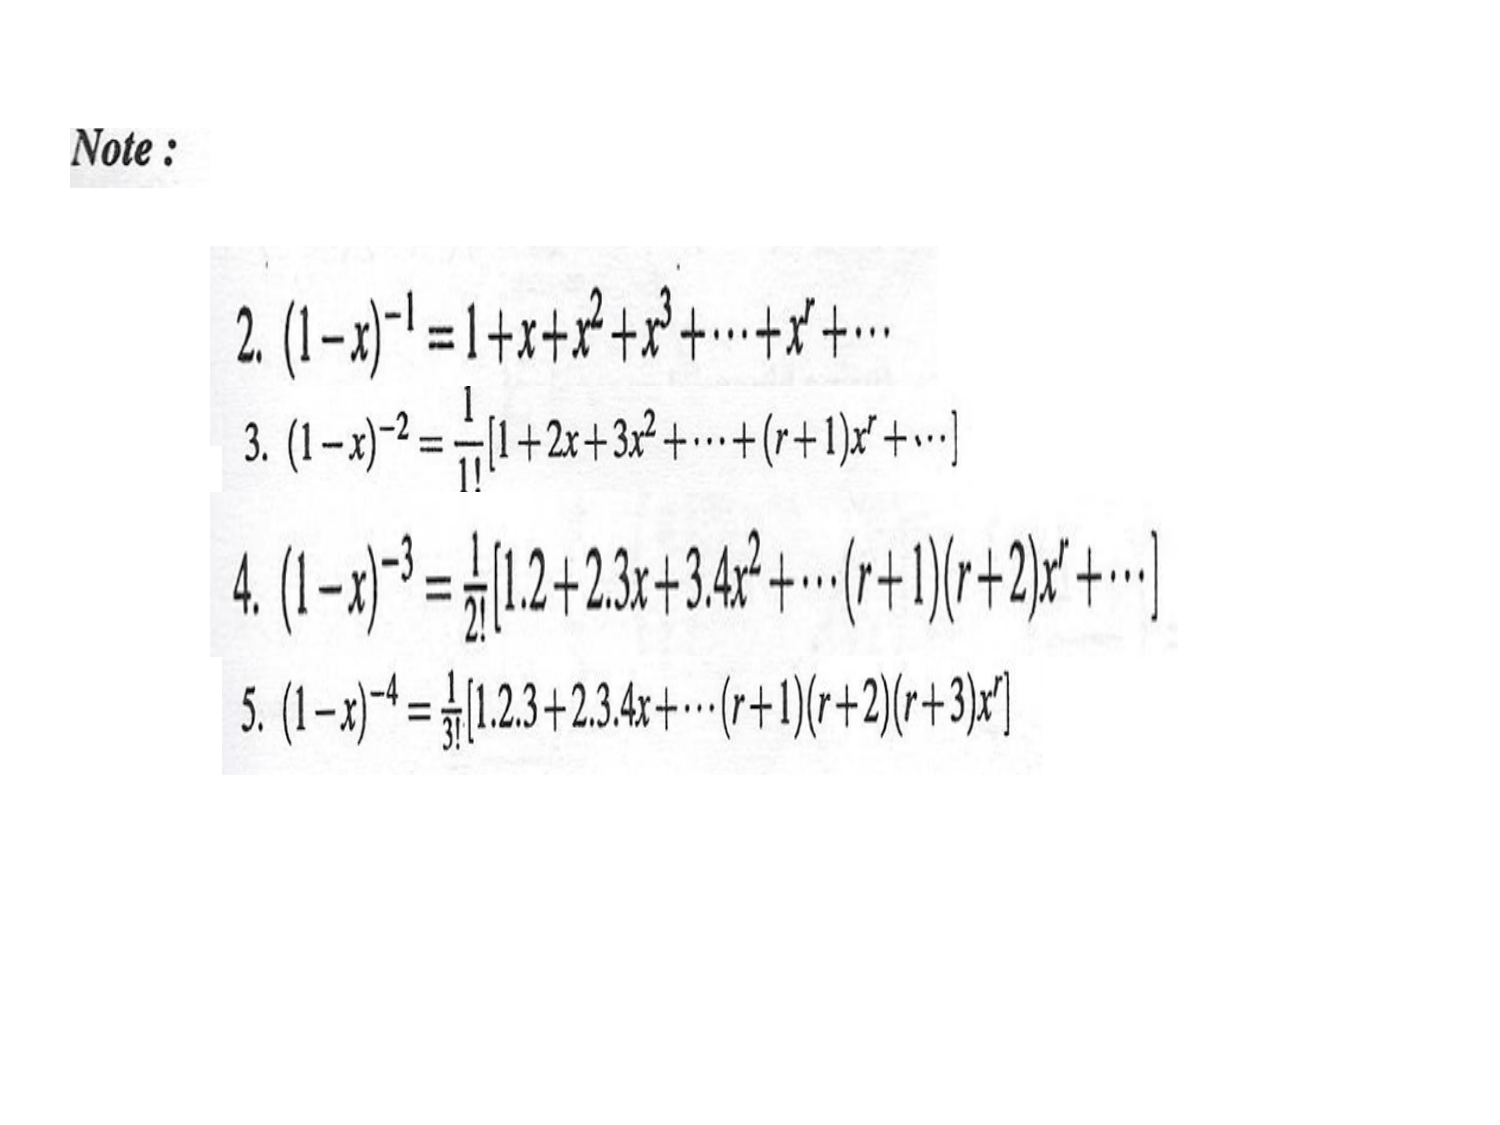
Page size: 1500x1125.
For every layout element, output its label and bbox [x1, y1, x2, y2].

picture [70, 128, 212, 188]
picture [210, 245, 1178, 775]
